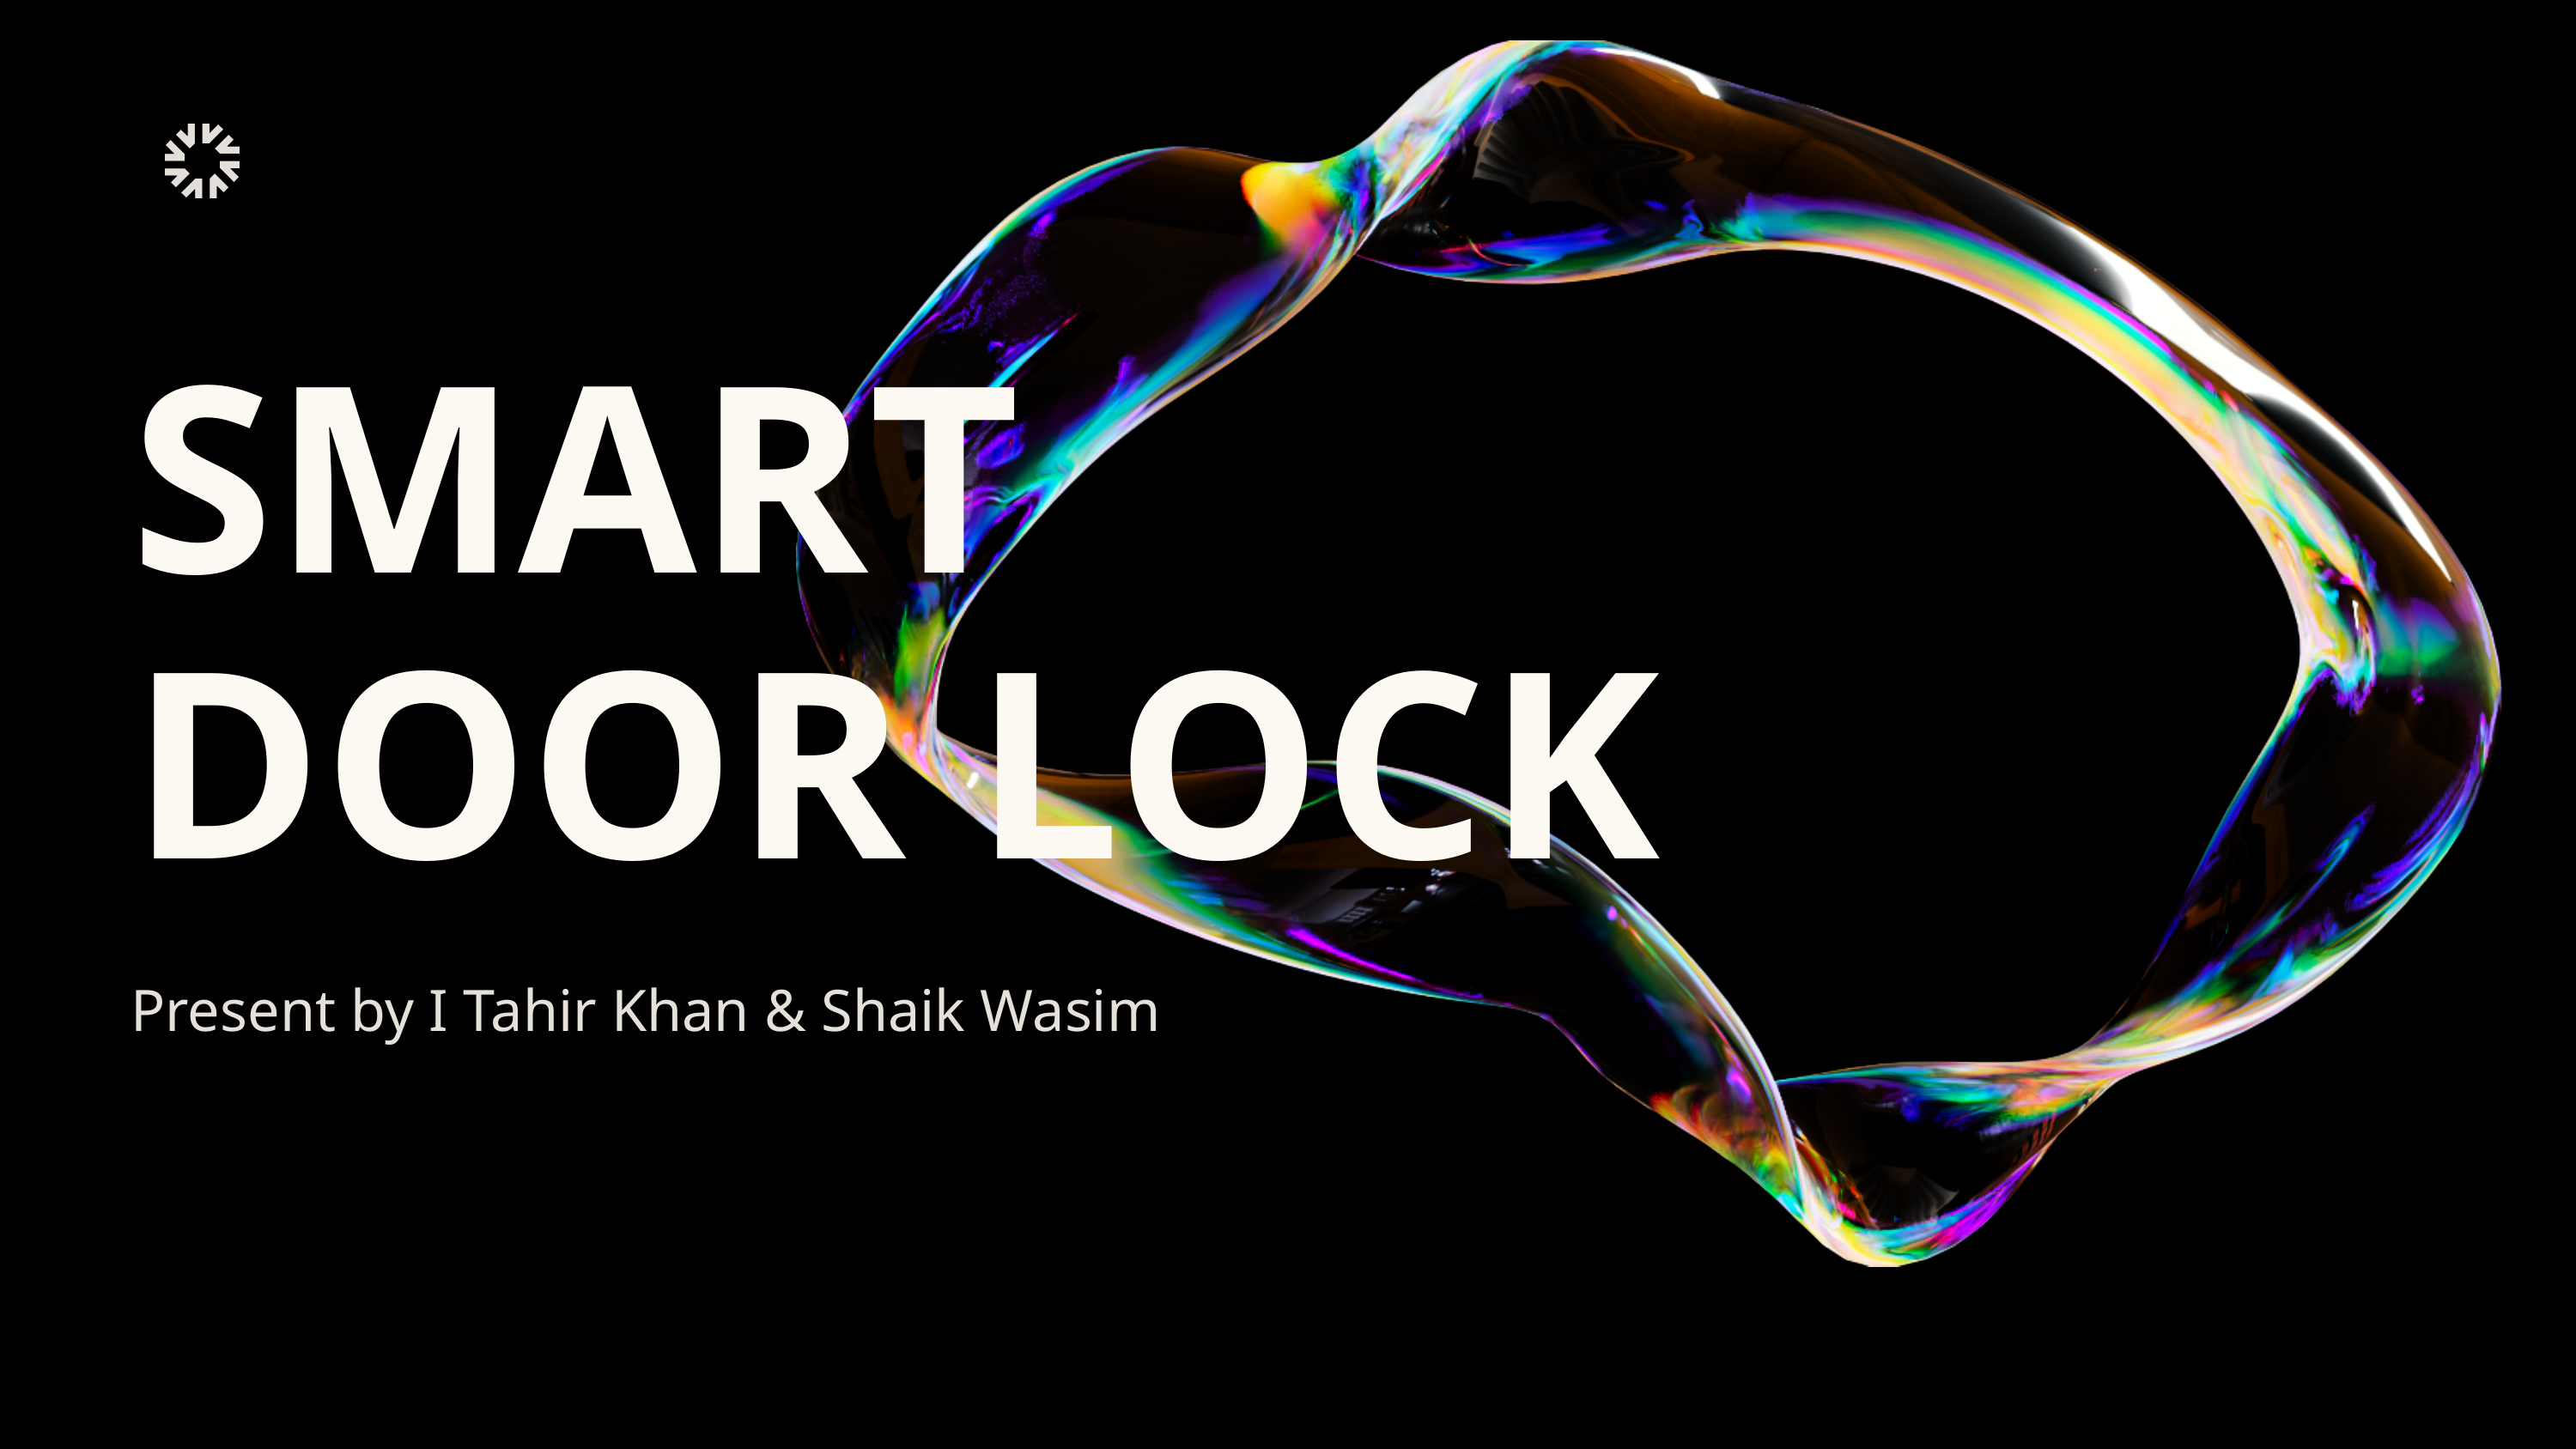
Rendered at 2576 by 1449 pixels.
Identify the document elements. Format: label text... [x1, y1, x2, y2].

text_box Present by I Tahir Khan & Shaik Wasim [131, 961, 1224, 1043]
text_box [165, 124, 240, 198]
text_box SMART DOOR LOCK [131, 339, 1739, 911]
text_box [796, 40, 2503, 1267]
